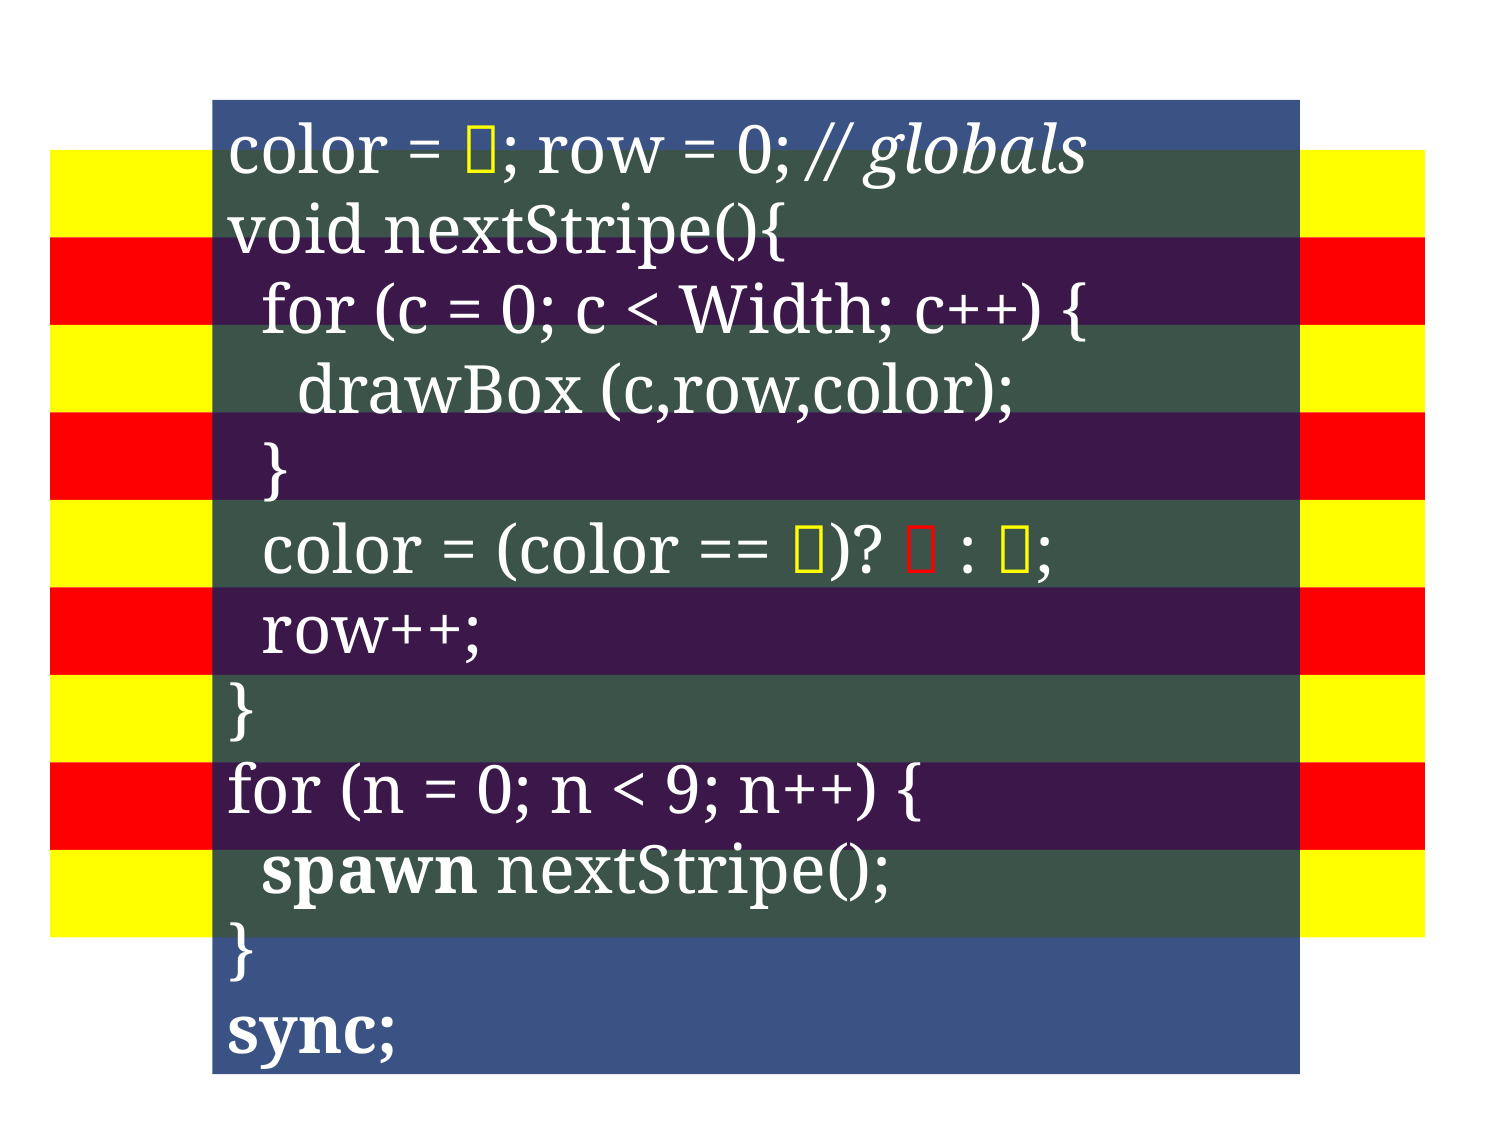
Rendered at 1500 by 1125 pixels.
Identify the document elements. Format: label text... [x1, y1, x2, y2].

text_box [48, 410, 212, 498]
text_box [1300, 148, 1427, 235]
text_box [1300, 585, 1427, 673]
text_box [1300, 235, 1427, 323]
text_box [48, 235, 212, 323]
text_box [1300, 323, 1427, 410]
text_box [48, 498, 212, 585]
text_box [1300, 673, 1427, 760]
text_box [48, 148, 212, 235]
text_box [48, 848, 212, 939]
text_box [48, 760, 212, 848]
text_box [48, 673, 212, 760]
text_box [1300, 498, 1427, 585]
text_box color = ; row = 0; // globals void nextStripe(){ for (c = 0; c < Width; c++) { drawBox (c,row,color); } color = (color == )?  : ; row++; } for (n = 0; n < 9; n++) { spawn nextStripe(); } sync; [212, 99, 1300, 1075]
text_box [48, 323, 212, 410]
text_box [48, 585, 212, 673]
text_box [1300, 760, 1427, 848]
text_box [1300, 410, 1427, 498]
text_box [1300, 848, 1427, 939]
